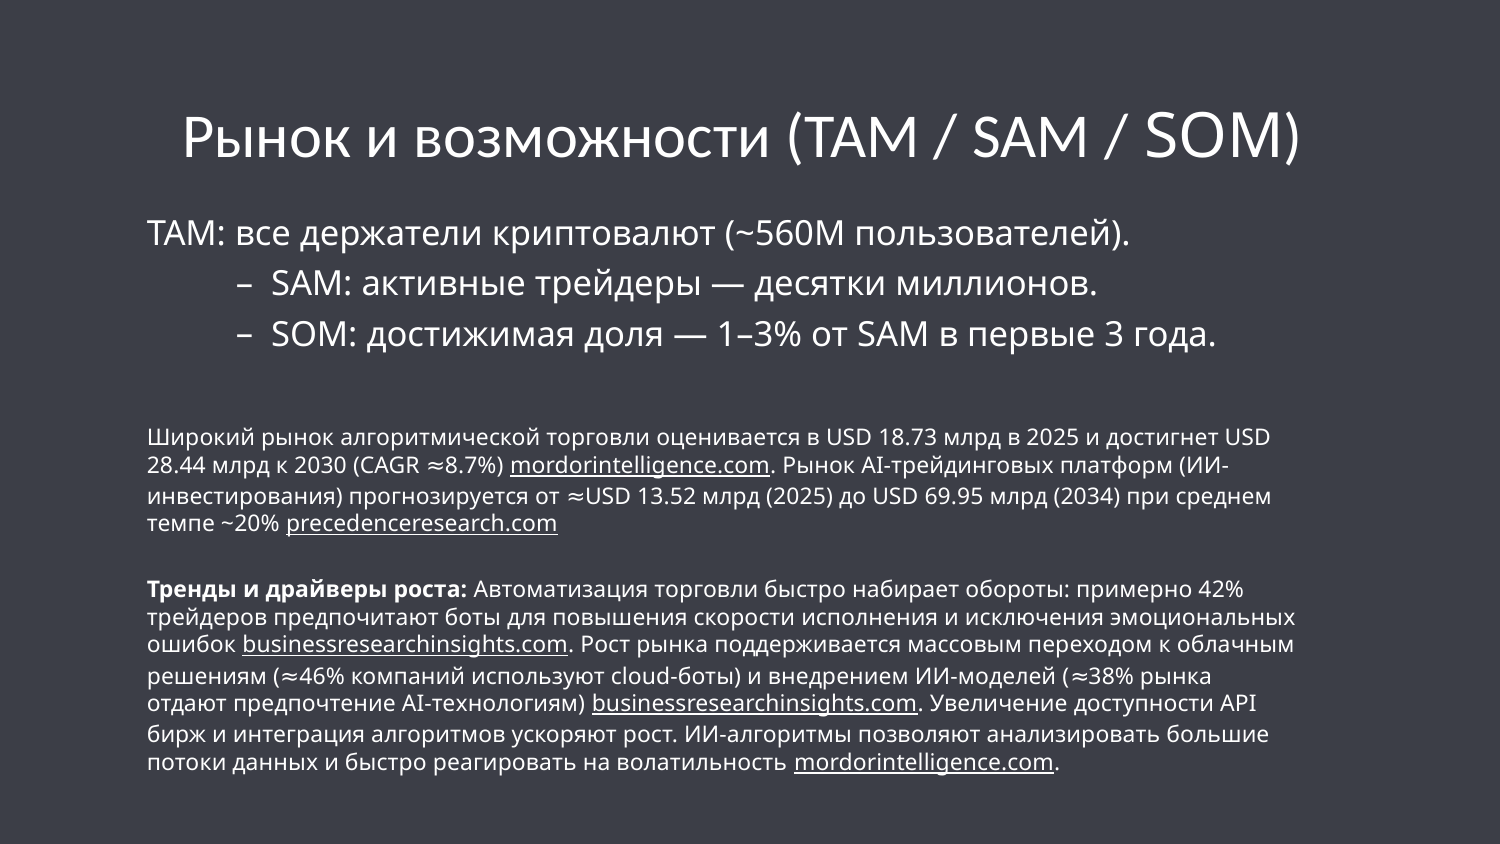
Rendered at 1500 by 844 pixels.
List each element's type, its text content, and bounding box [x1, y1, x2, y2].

title Рынок и возможности (TAM / SAM / SOM) [67, 62, 1418, 203]
list TAM: все держатели криптовалют (~560M пользователей). SAM: активные трейдеры — десятки миллионов. SOM: достижимая доля — 1–3% от SAM в первые 3 года. [131, 202, 1286, 407]
text_box Широкий рынок алгоритмической торговли оценивается в USD 18.73 млрд в 2025 и достигнет USD 28.44 млрд к 2030 (CAGR ≈8.7%) mordorintelligence.com. Рынок AI-трейдинговых платформ (ИИ-инвестирования) прогнозируется от ≈USD 13.52 млрд (2025) до USD 69.95 млрд (2034) при среднем темпе ~20% precedenceresearch.com Тренды и драйверы роста: Автоматизация торговли быстро набирает обороты: примерно 42% трейдеров предпочитают боты для повышения скорости исполнения и исключения эмоциональных ошибок businessresearchinsights.com. Рост рынка поддерживается массовым переходом к облачным решениям (≈46% компаний используют cloud-боты) и внедрением ИИ-моделей (≈38% рынка отдают предпочтение AI-технологиям) businessresearchinsights.com. Увеличение доступности API бирж и интеграция алгоритмов ускоряют рост. ИИ-алгоритмы позволяют анализировать большие потоки данных и быстро реагировать на волатильность mordorintelligence.com. [131, 407, 1313, 794]
